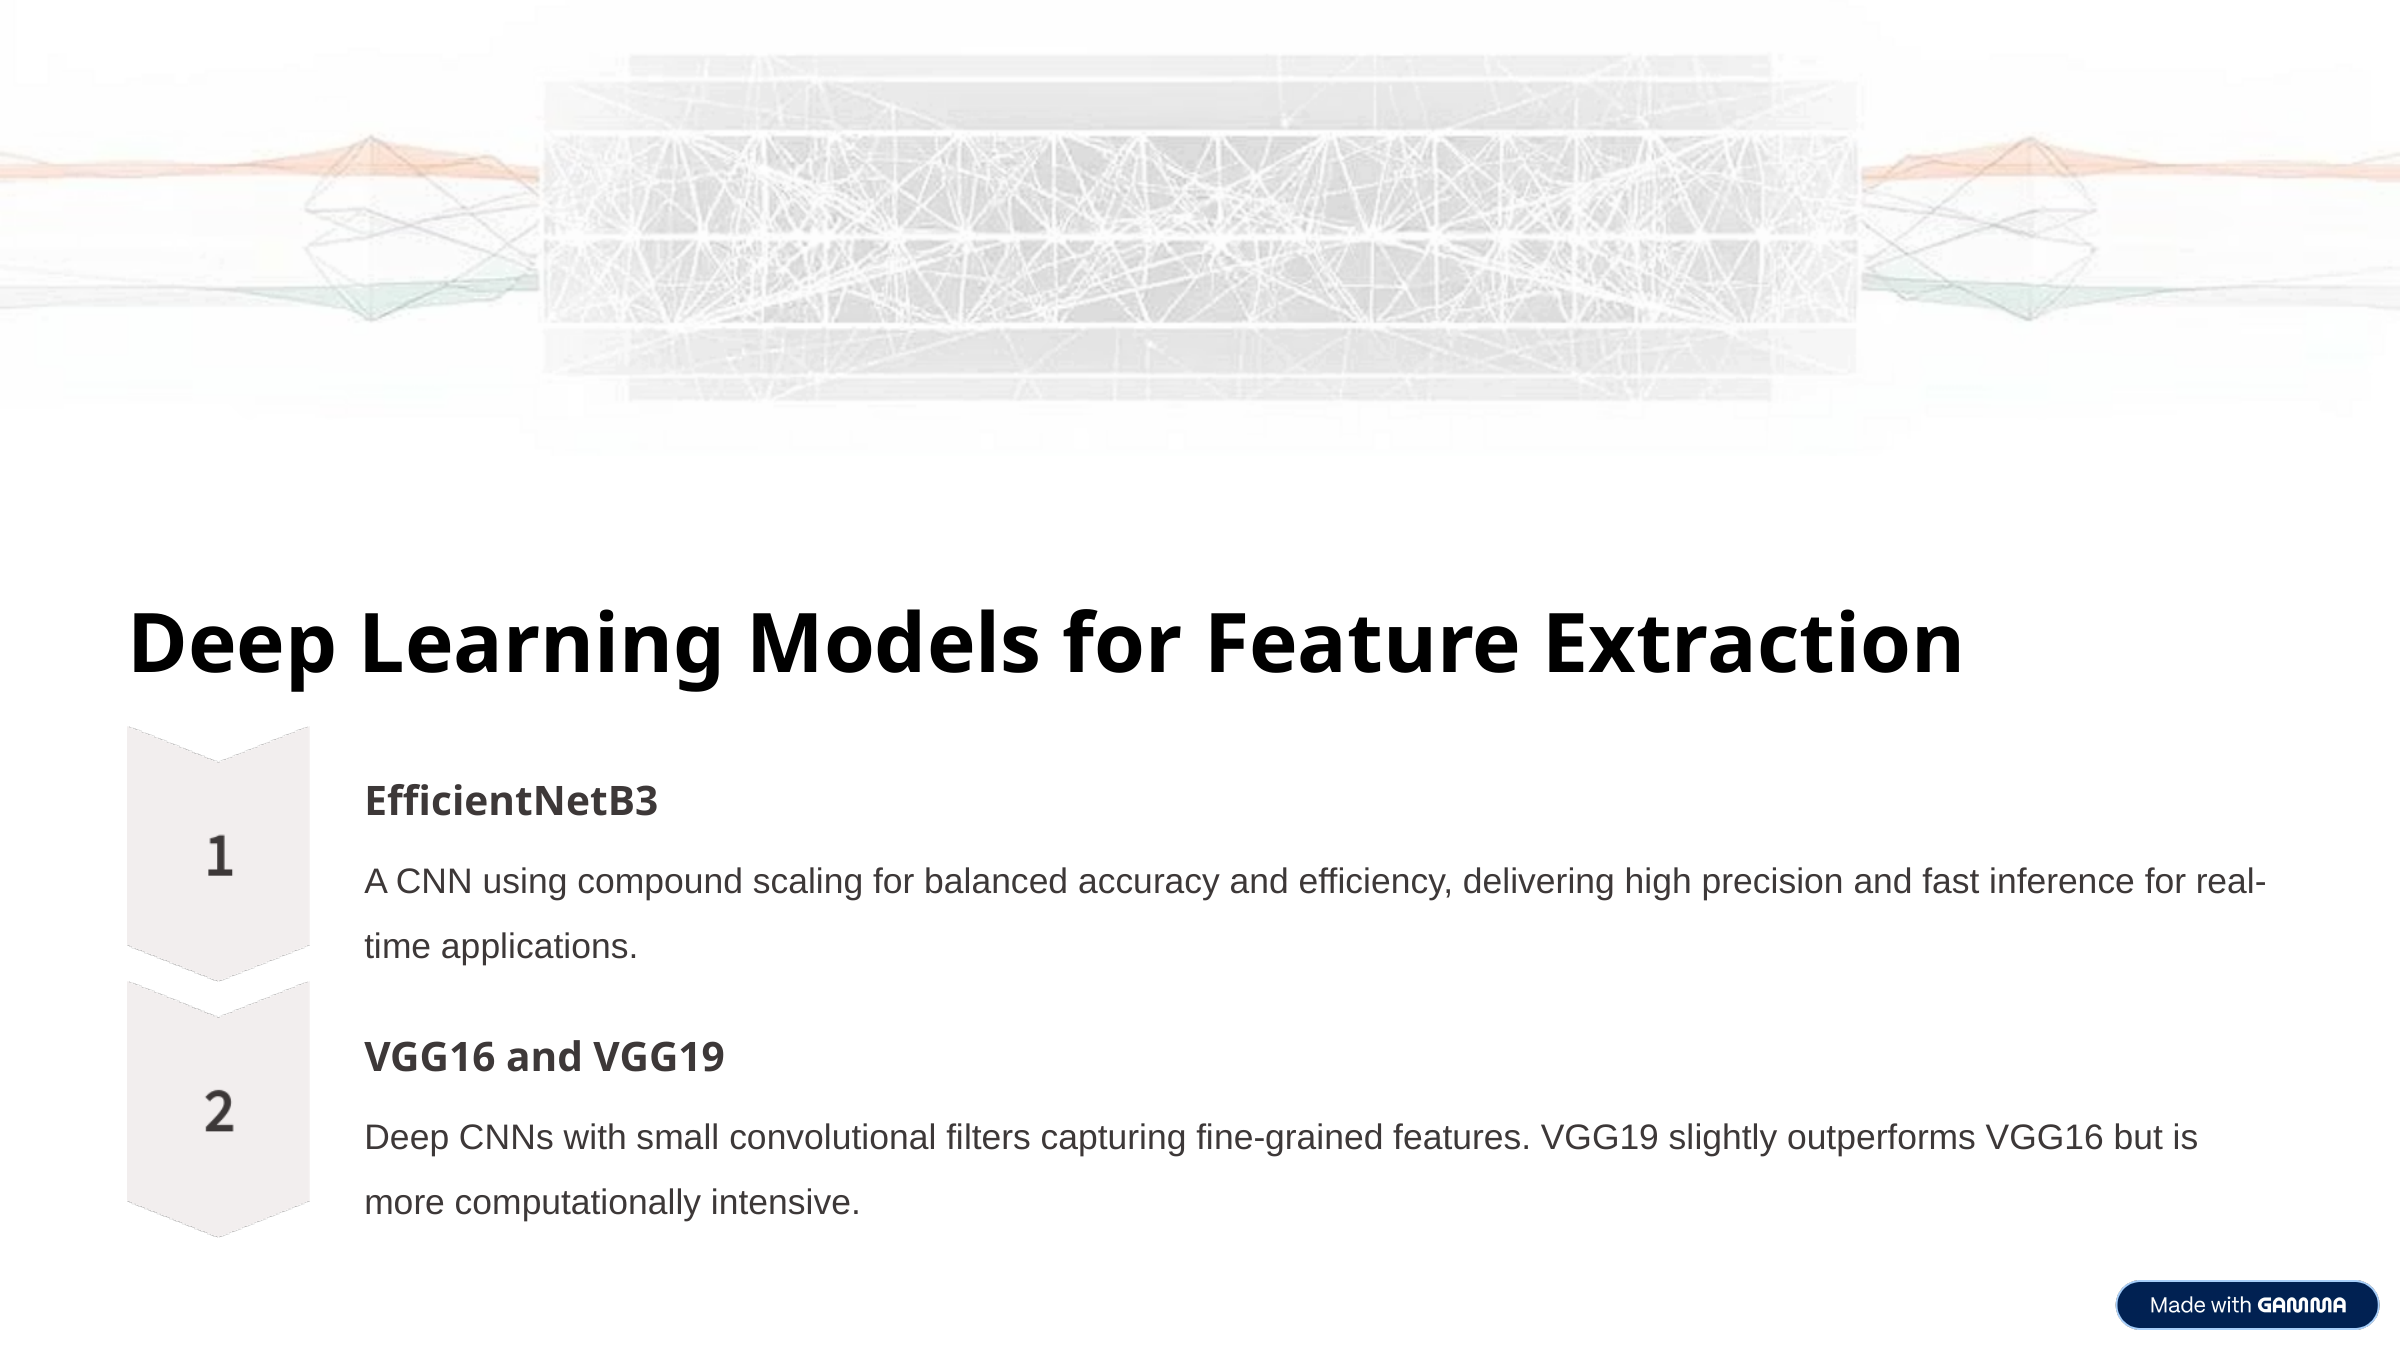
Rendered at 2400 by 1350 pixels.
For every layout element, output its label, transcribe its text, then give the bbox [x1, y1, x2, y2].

text_box EfficientNetB3 [364, 762, 779, 815]
picture [127, 725, 310, 1239]
text_box A CNN using compound scaling for balanced accuracy and efficiency, delivering high precision and fast inference for real-time applications. [364, 836, 2273, 946]
text_box Deep Learning Models for Feature Extraction [127, 566, 2290, 670]
text_box Deep CNNs with small convolutional filters capturing fine-grained features. VGG19 slightly outperforms VGG16 but is more computationally intensive. [364, 1091, 2273, 1202]
picture [2106, 1271, 2389, 1339]
text_box VGG16 and VGG19 [364, 1018, 779, 1071]
picture [0, 0, 2400, 456]
